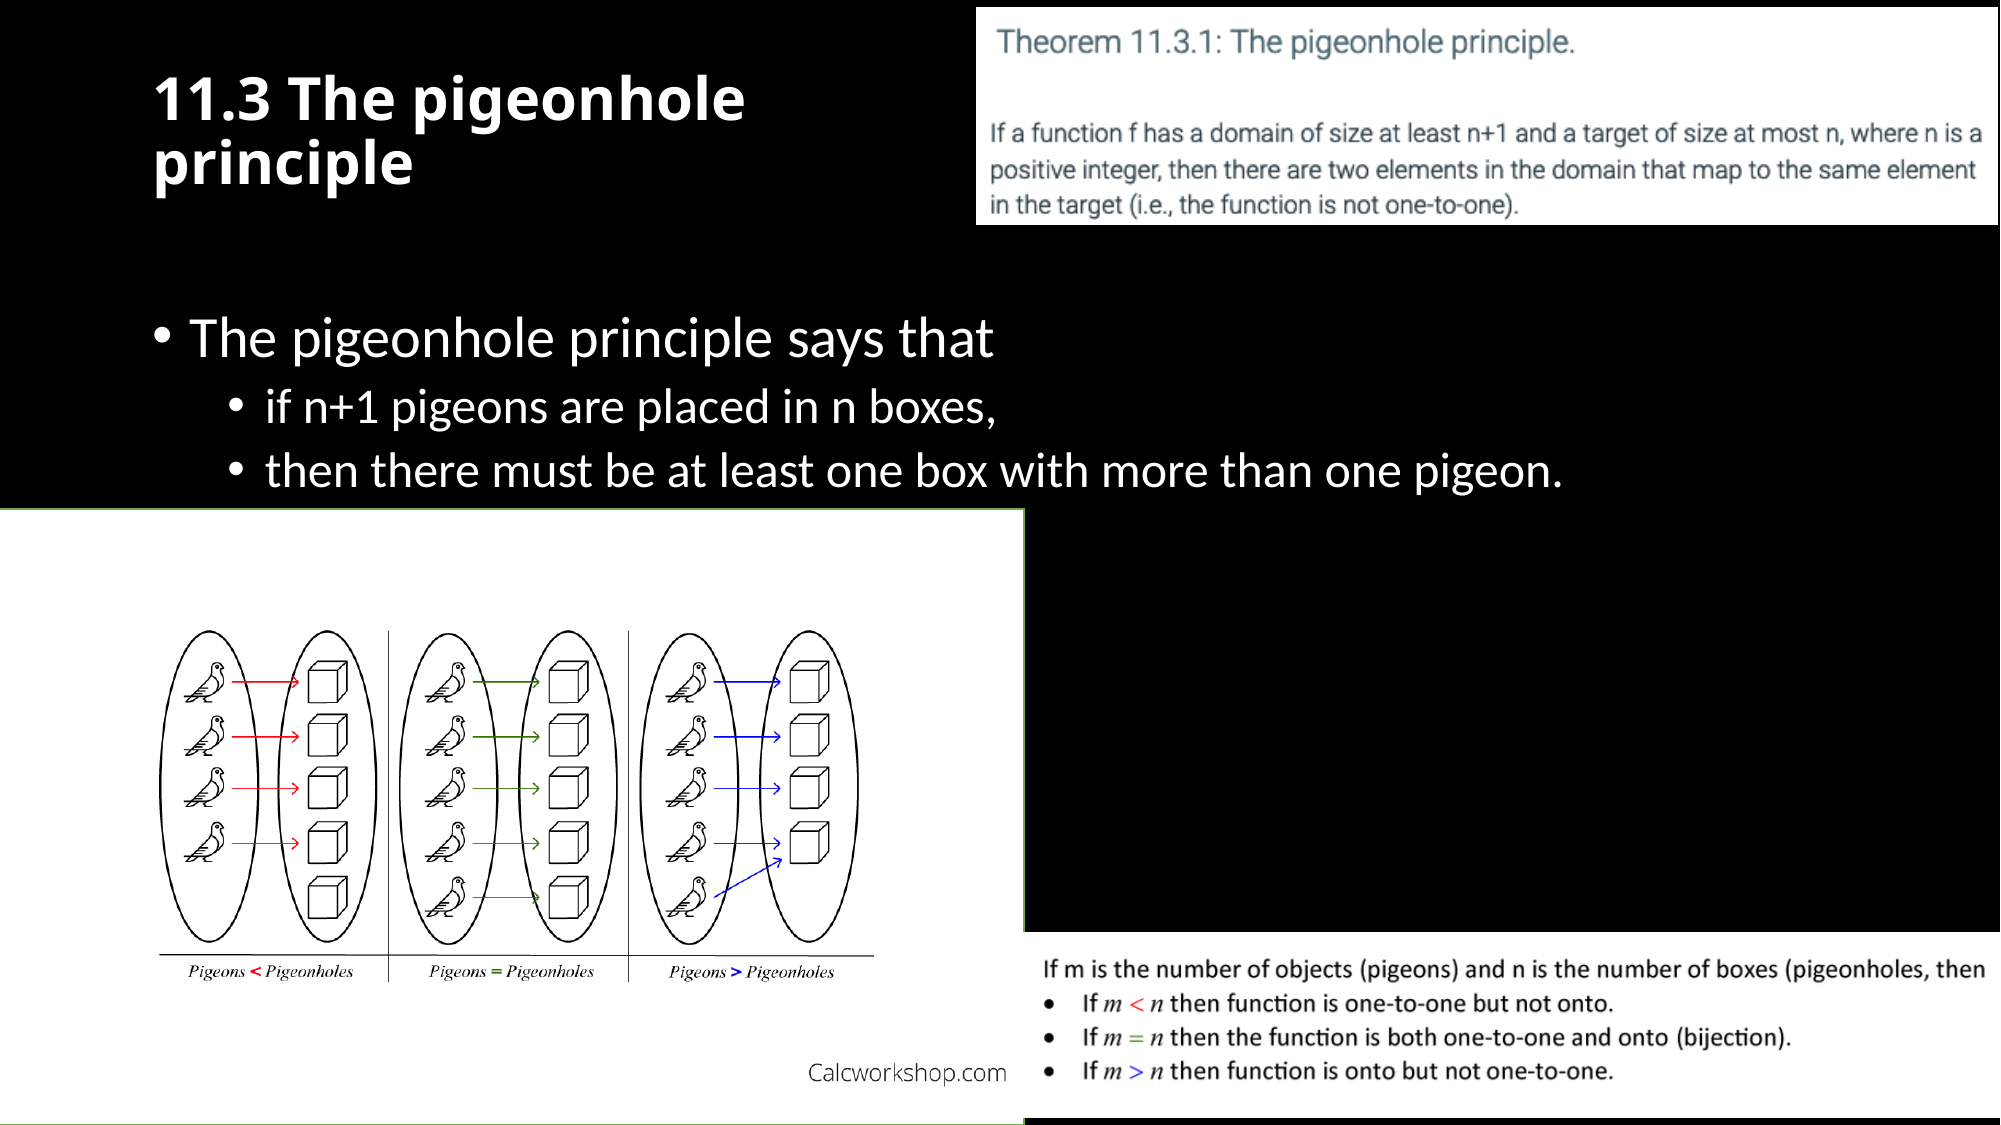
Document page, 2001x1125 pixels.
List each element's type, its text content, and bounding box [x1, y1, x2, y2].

text_box [0, 508, 1025, 1125]
list The pigeonhole principle says that if n+1 pigeons are placed in n boxes, then there must be at least one box with more than one pigeon. [137, 299, 1863, 932]
title 11.3 The pigeonhole principle [137, 59, 967, 278]
picture [976, 7, 1998, 225]
picture [8, 525, 2000, 1118]
